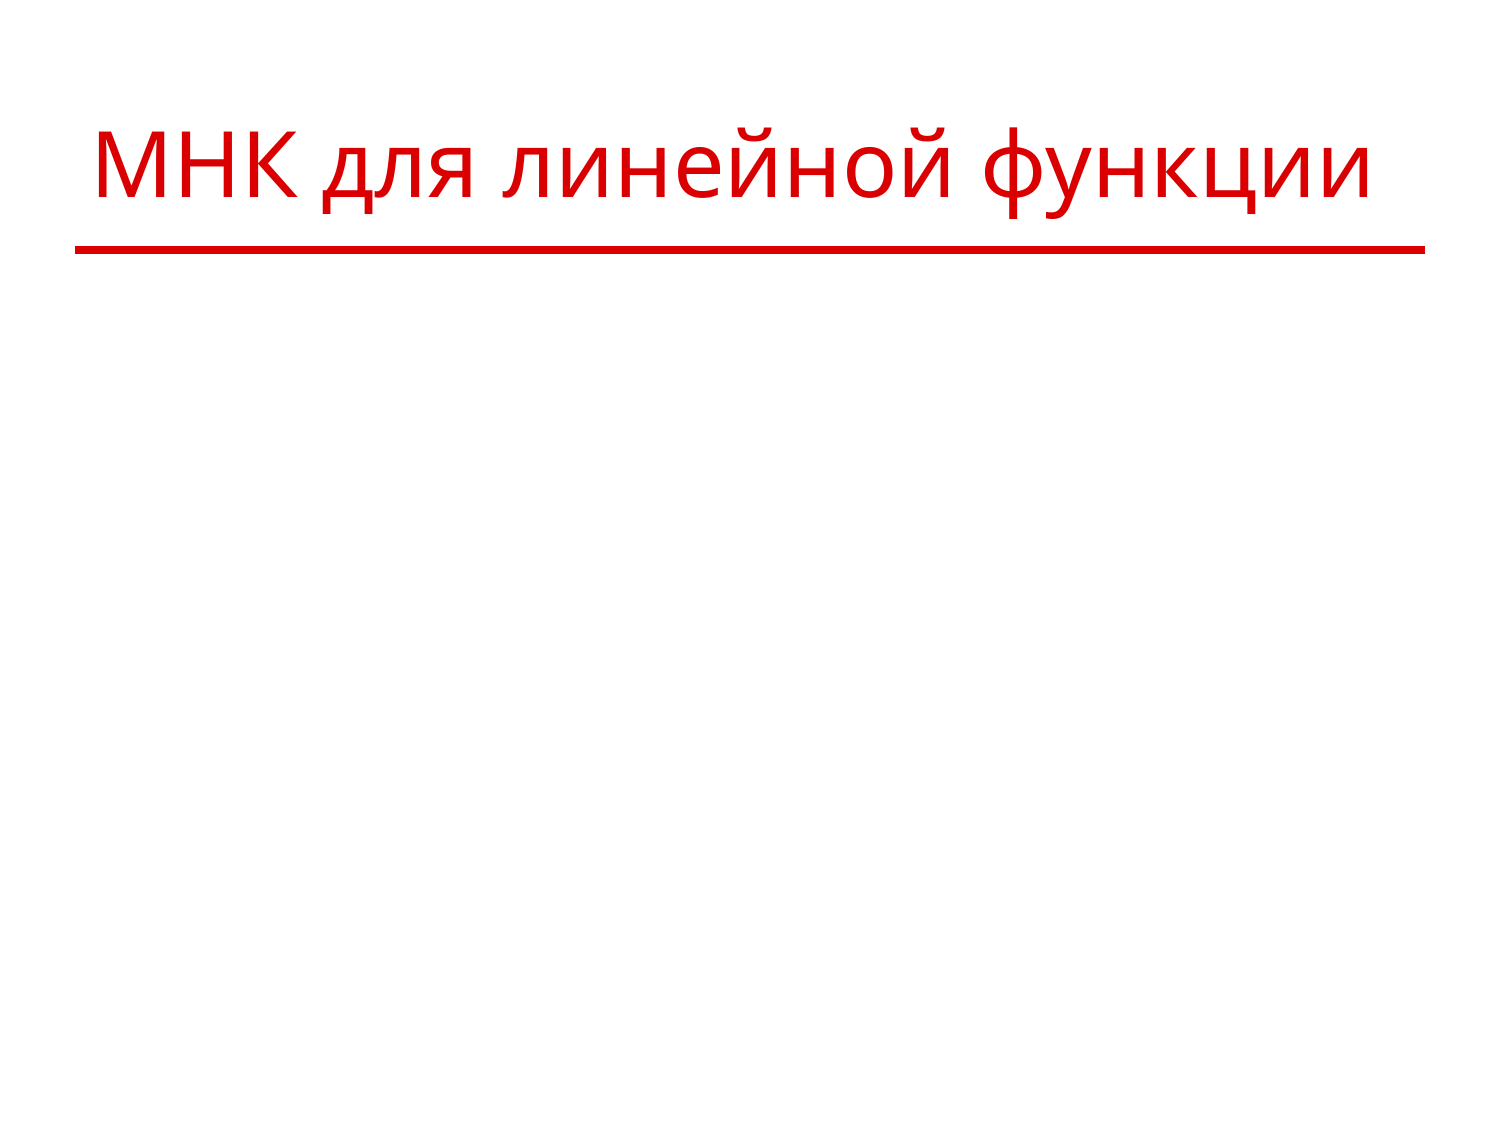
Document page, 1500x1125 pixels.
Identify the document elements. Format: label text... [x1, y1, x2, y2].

title МНК для линейной функции [75, 45, 1425, 233]
